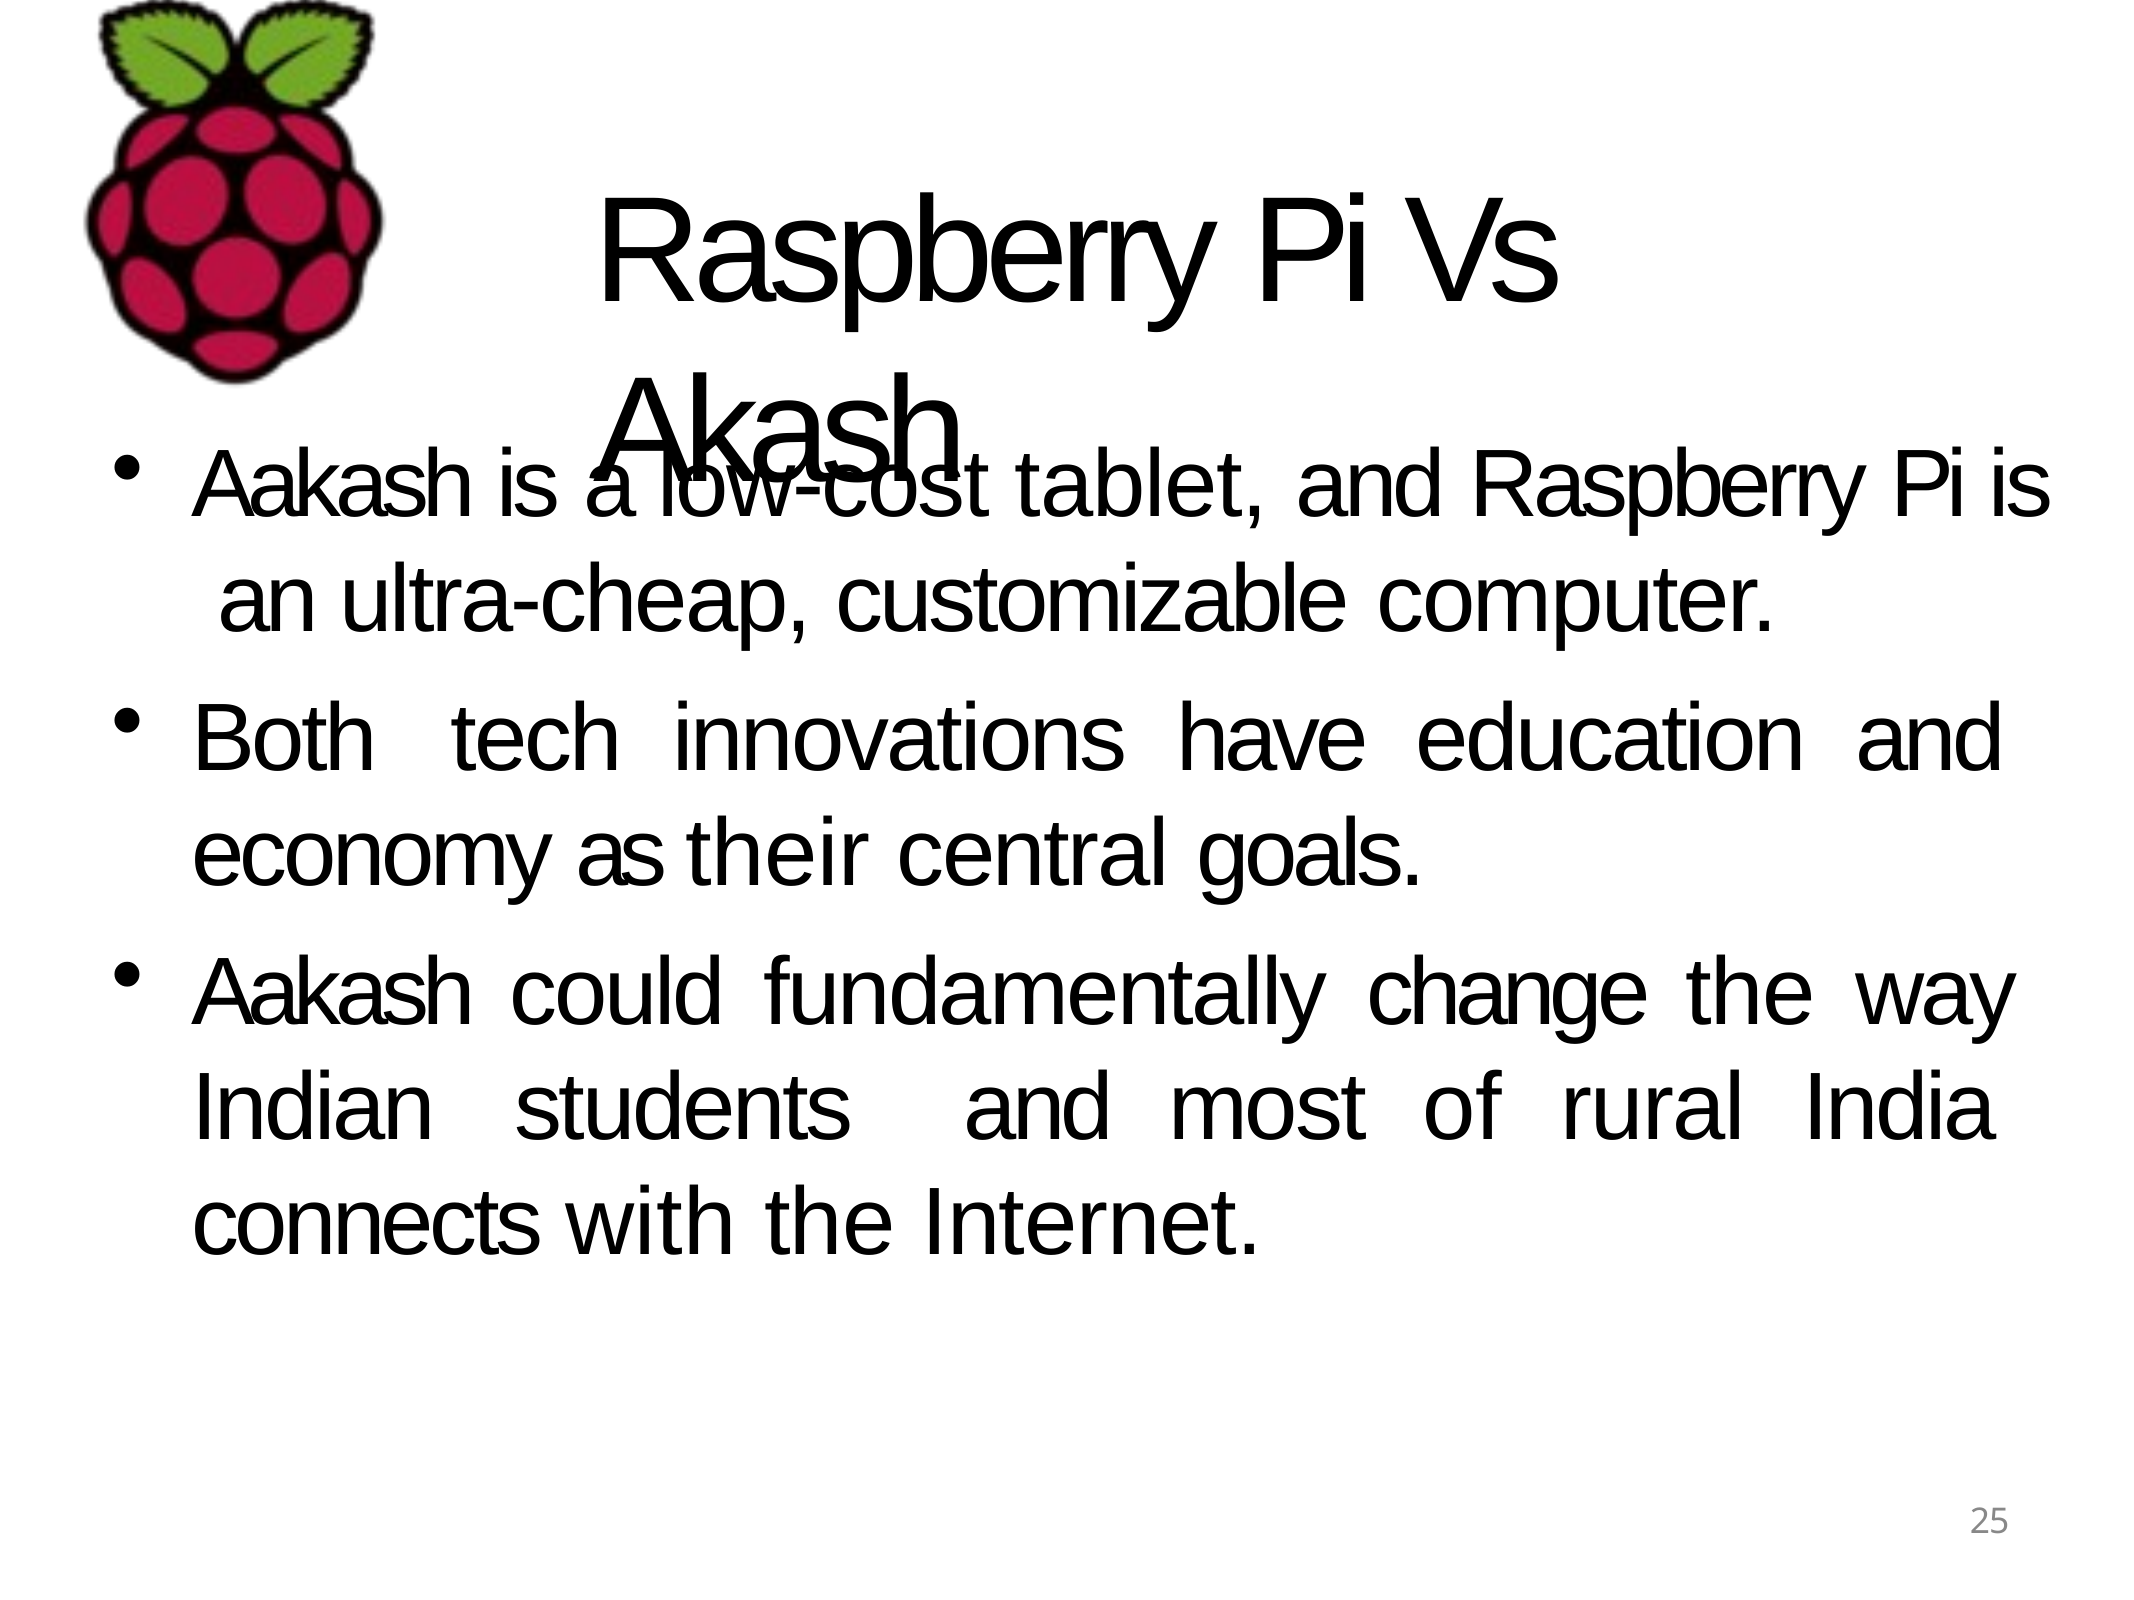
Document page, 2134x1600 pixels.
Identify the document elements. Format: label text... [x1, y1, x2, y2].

text_box [0, 0, 476, 430]
slide_number 25 [1965, 1504, 2010, 1600]
title Raspberry Pi Vs Akash [591, 149, 1933, 418]
text_box Aakash is a low-cost tablet, and Raspberry Pi is an ultra-cheap, customizable computer. Both tech innovations have education and economy as their central goals. Aakash could fundamentally change the way Indian students and most of rural India connects with the Internet. [108, 418, 2050, 1274]
